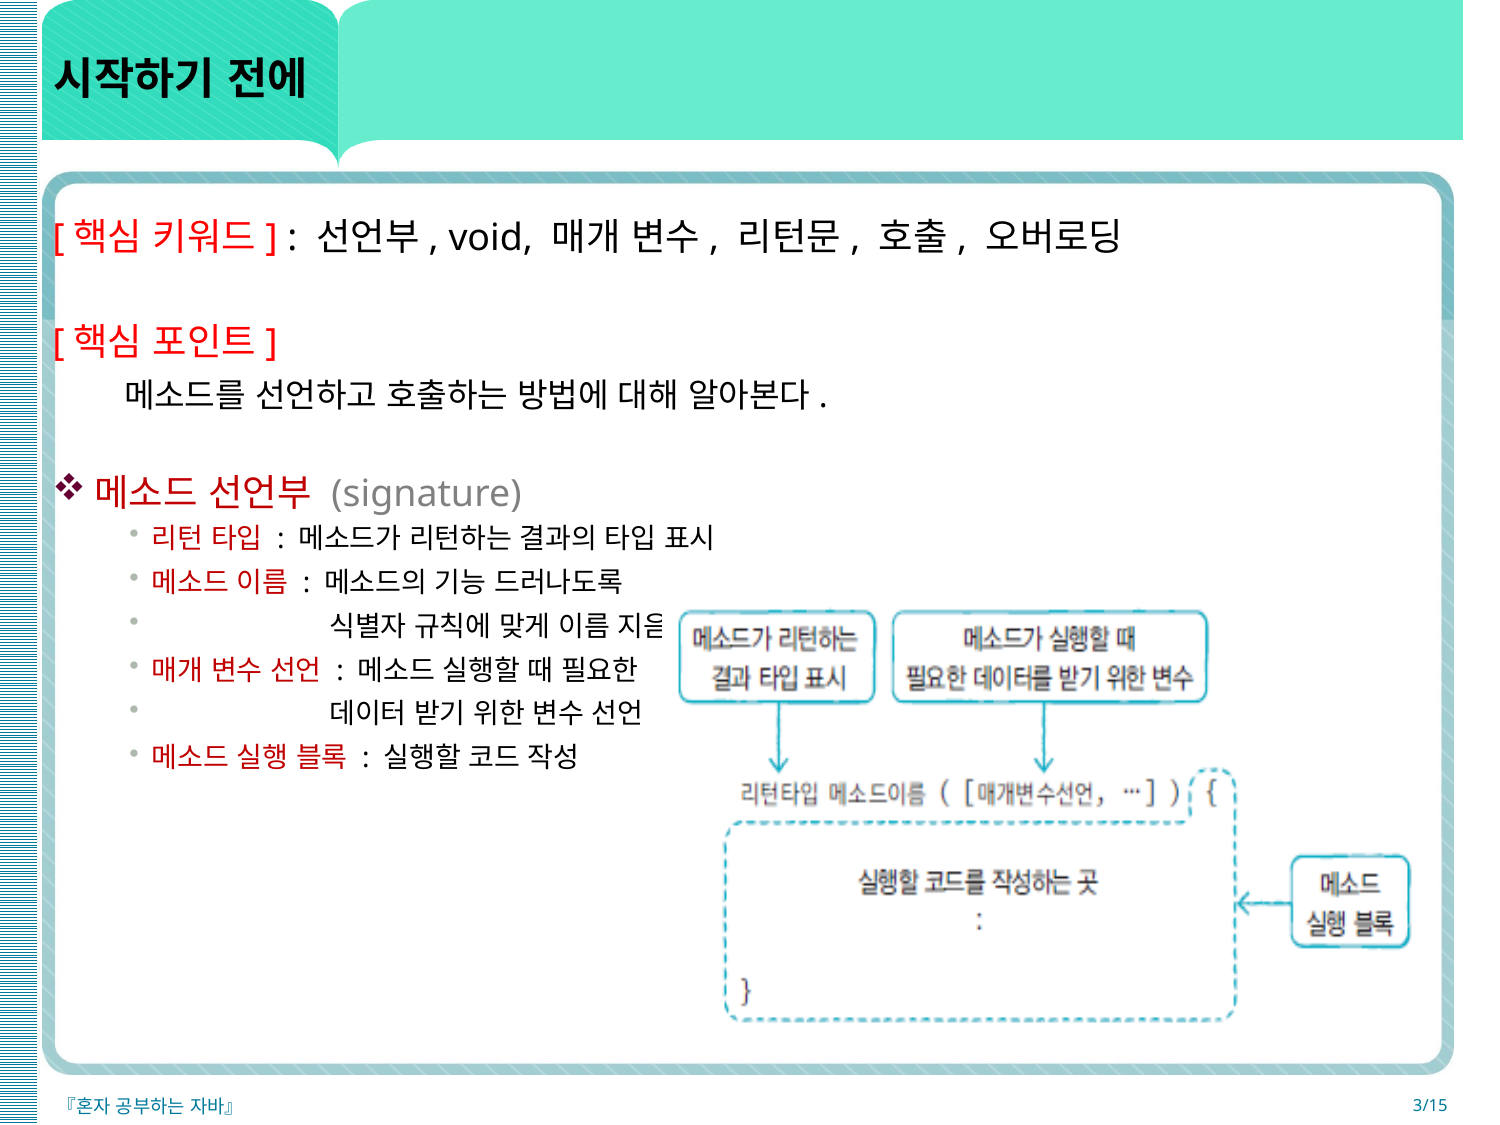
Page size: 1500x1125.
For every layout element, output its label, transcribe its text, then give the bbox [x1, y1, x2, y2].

picture [42, 0, 1463, 152]
list [핵심 키워드] : 선언부, void, 매개 변수, 리턴문, 호출, 오버로딩 [핵심 포인트] 메소드를 선언하고 호출하는 방법에 대해 알아본다. 메소드 선언부 (signature) 리턴 타입 : 메소드가 리턴하는 결과의 타입 표시 메소드 이름 : 메소드의 기능 드러나도록 식별자 규칙에 맞게 이름 지음 매개 변수 선언 : 메소드 실행할 때 필요한 데이터 받기 위한 변수 선언 메소드 실행 블록 : 실행할 코드 작성 [37, 152, 1463, 1091]
title 시작하기 전에 [39, 42, 1280, 138]
picture [68, 1097, 75, 1110]
picture [225, 1102, 232, 1115]
picture [1243, 797, 1488, 1122]
picture [662, 599, 1427, 1053]
picture [116, 1102, 131, 1107]
